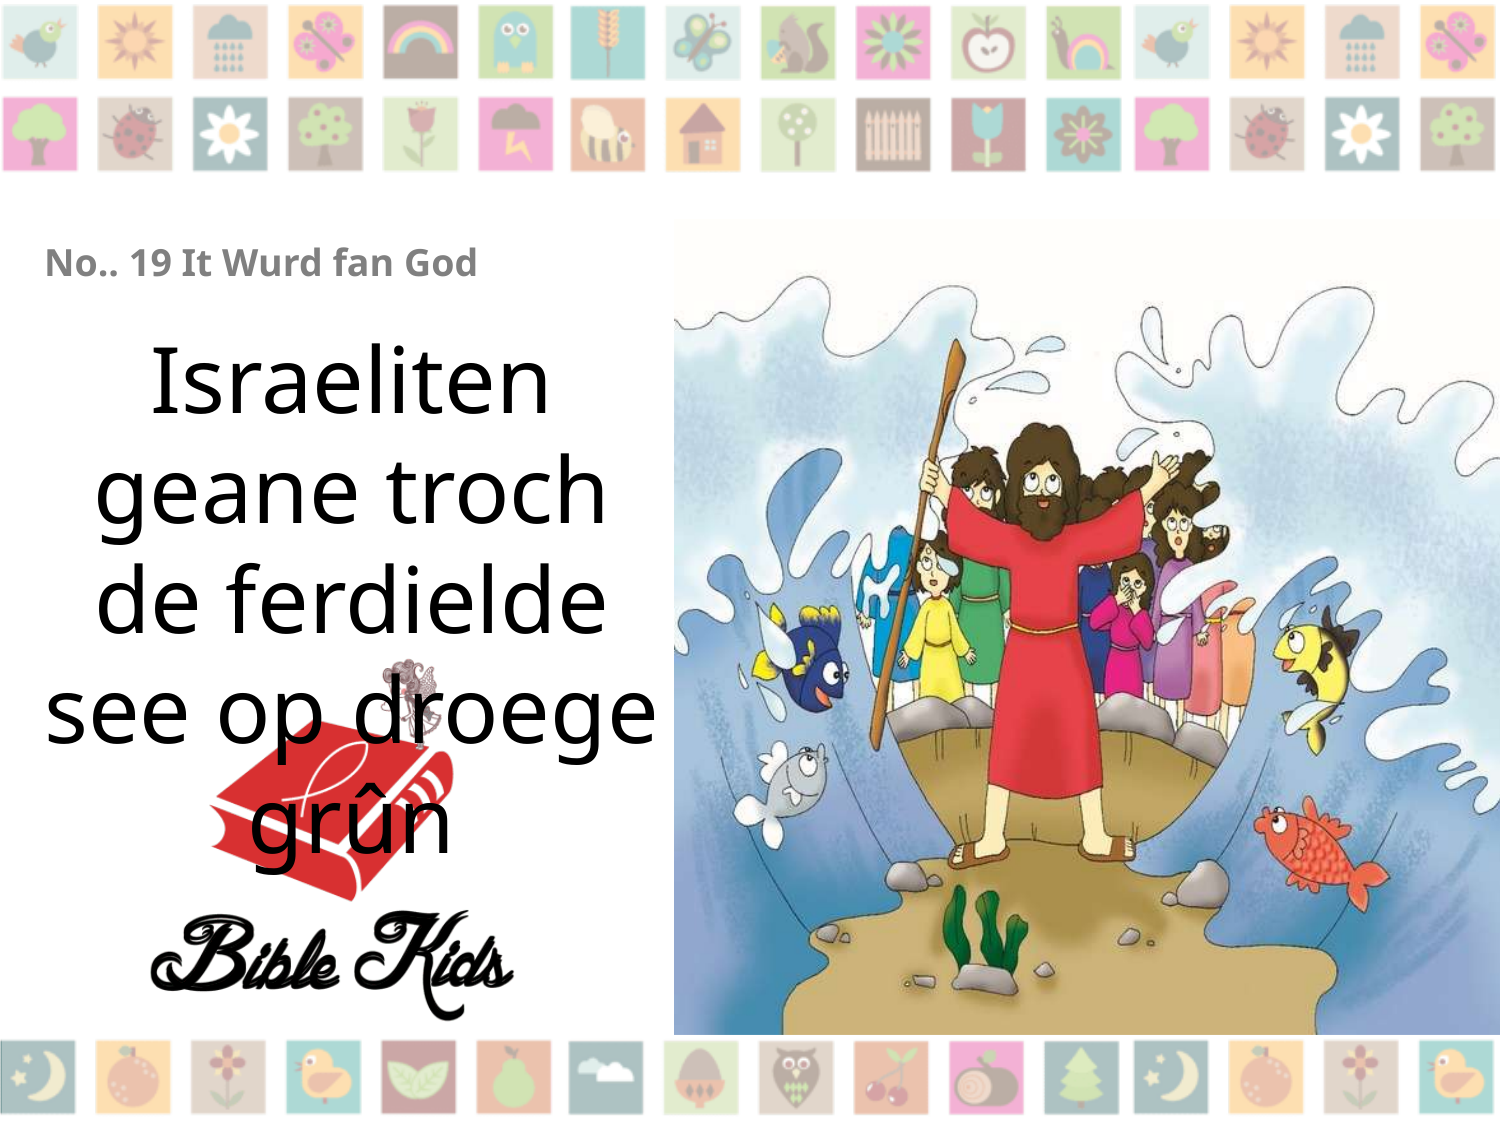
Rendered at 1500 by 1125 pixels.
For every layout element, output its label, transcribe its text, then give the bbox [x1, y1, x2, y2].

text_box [0, 1028, 1500, 1118]
picture [674, 219, 1500, 1028]
text_box No.. 19 It Wurd fan God [29, 231, 514, 292]
picture [125, 621, 552, 1050]
text_box Israeliten geane troch de ferdielde see op droege grûn [29, 314, 668, 879]
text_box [0, 3, 1500, 181]
